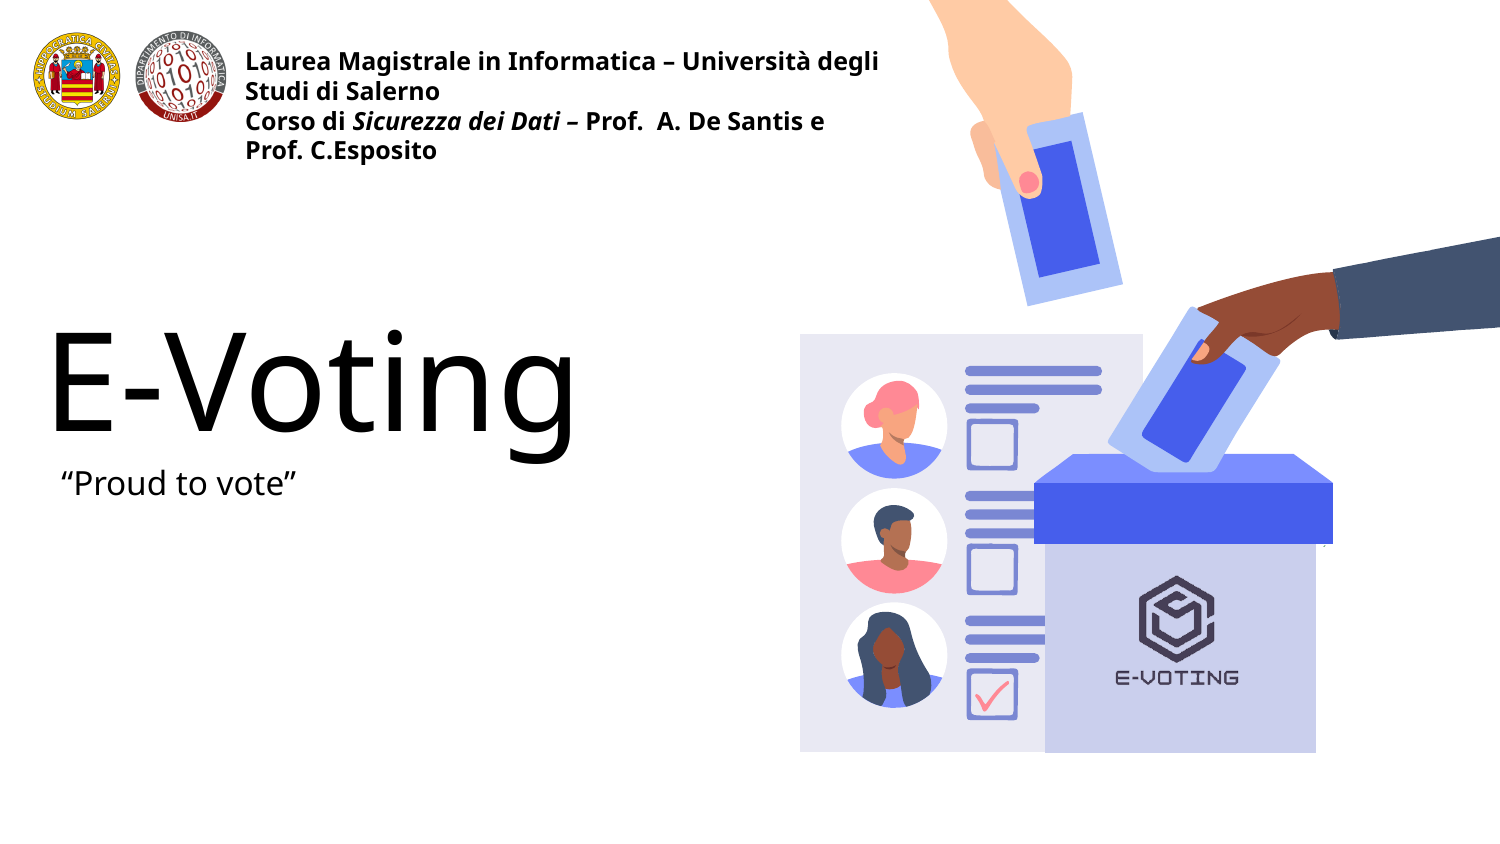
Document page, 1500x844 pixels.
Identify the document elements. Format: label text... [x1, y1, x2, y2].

title E-Voting [28, 323, 633, 456]
picture [31, 21, 250, 130]
picture [1032, 516, 1321, 748]
text_box Laurea Magistrale in Informatica – Università degli Studi di Salerno Corso di Sicurezza dei Dati – Prof. A. De Santis e Prof. C.Esposito [254, 30, 794, 130]
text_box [799, 0, 1500, 754]
subtitle “Proud to vote” [46, 447, 700, 539]
